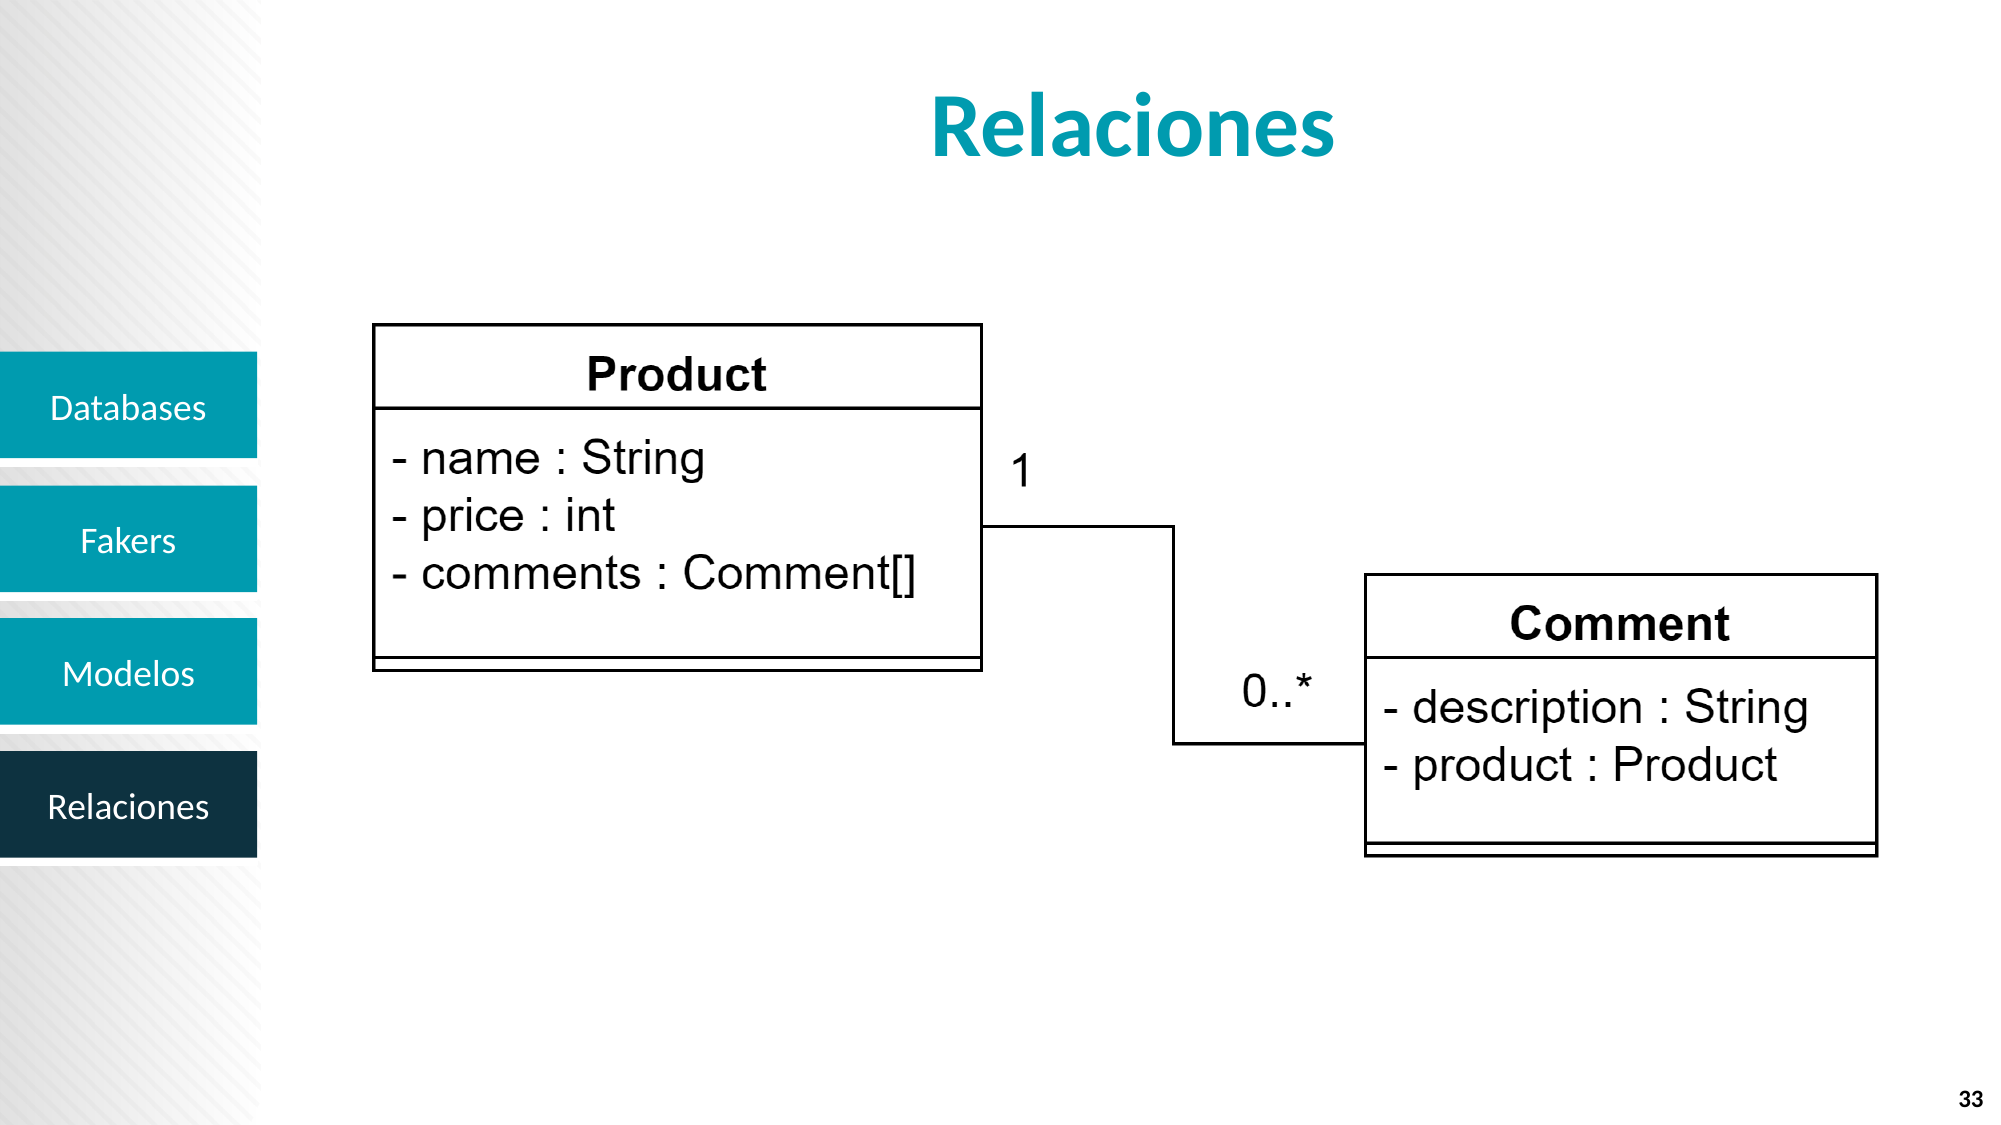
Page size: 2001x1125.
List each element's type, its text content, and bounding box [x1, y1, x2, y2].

picture [340, 291, 1910, 889]
slide_number 33 [1921, 1072, 2000, 1124]
title Relaciones [340, 36, 1927, 204]
